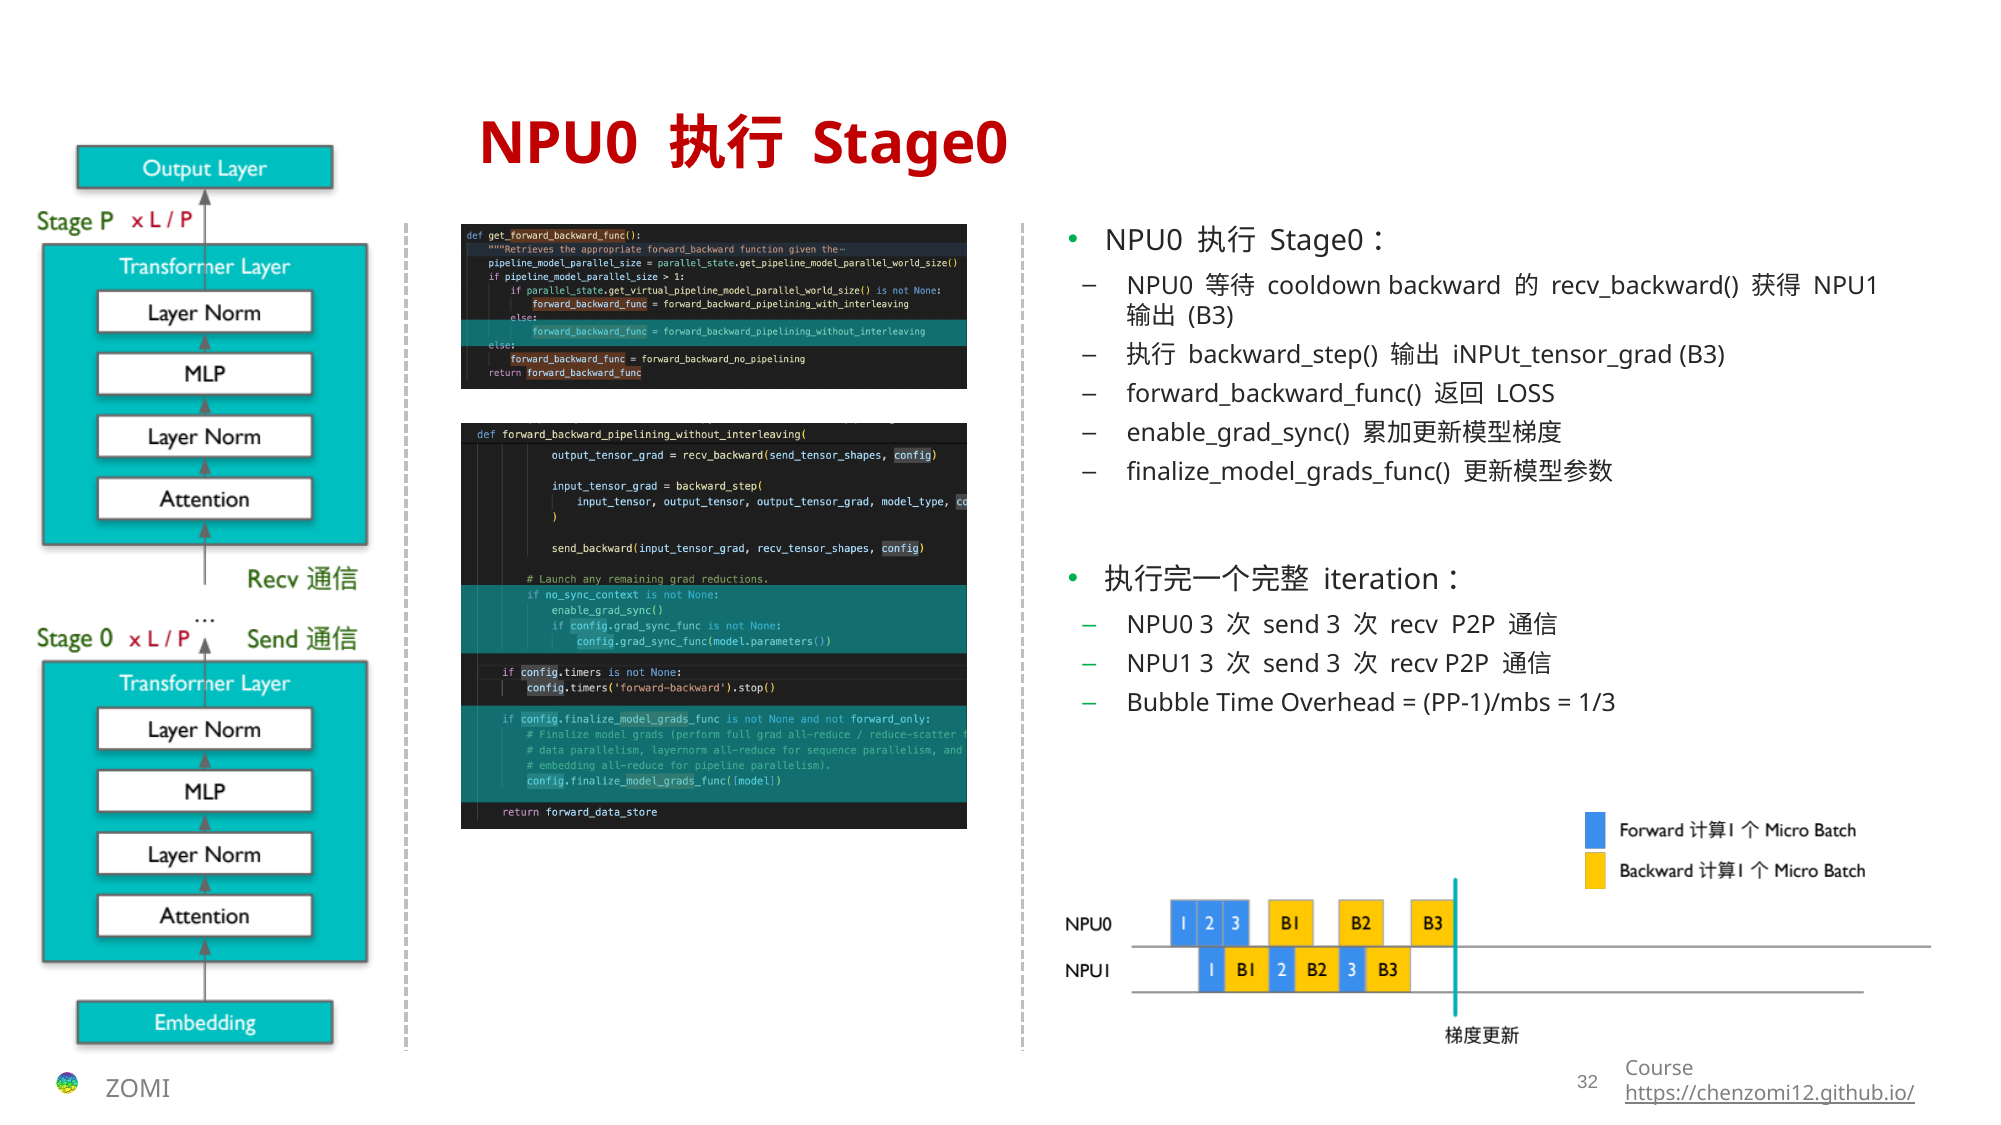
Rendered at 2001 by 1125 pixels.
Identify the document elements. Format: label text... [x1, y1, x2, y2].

picture [460, 224, 967, 389]
title NPU0 执行 Stage0 [463, 91, 1927, 189]
picture [460, 423, 967, 829]
list NPU0 执行 Stage0： NPU0 等待 cooldown backward 的 recv_backward() 获得 NPU1 输出 (B3) 执行 backward_step() 输出 iNPUt_tensor_grad (B3) forward_backward_func() 返回 LOSS enable_grad_sync() 累加更新模型梯度 finalize_model_grads_func() 更新模型参数 执行完一个完整 iteration： NPU0 3 次 send 3 次 recv P2P 通信 NPU1 3 次 send 3 次 recv P2P 通信 Bubble Time Overhead = (PP-1)/mbs = 1/3 [1053, 213, 1927, 781]
picture [57, 1073, 77, 1093]
picture [29, 139, 375, 1055]
picture [1058, 809, 1932, 1054]
